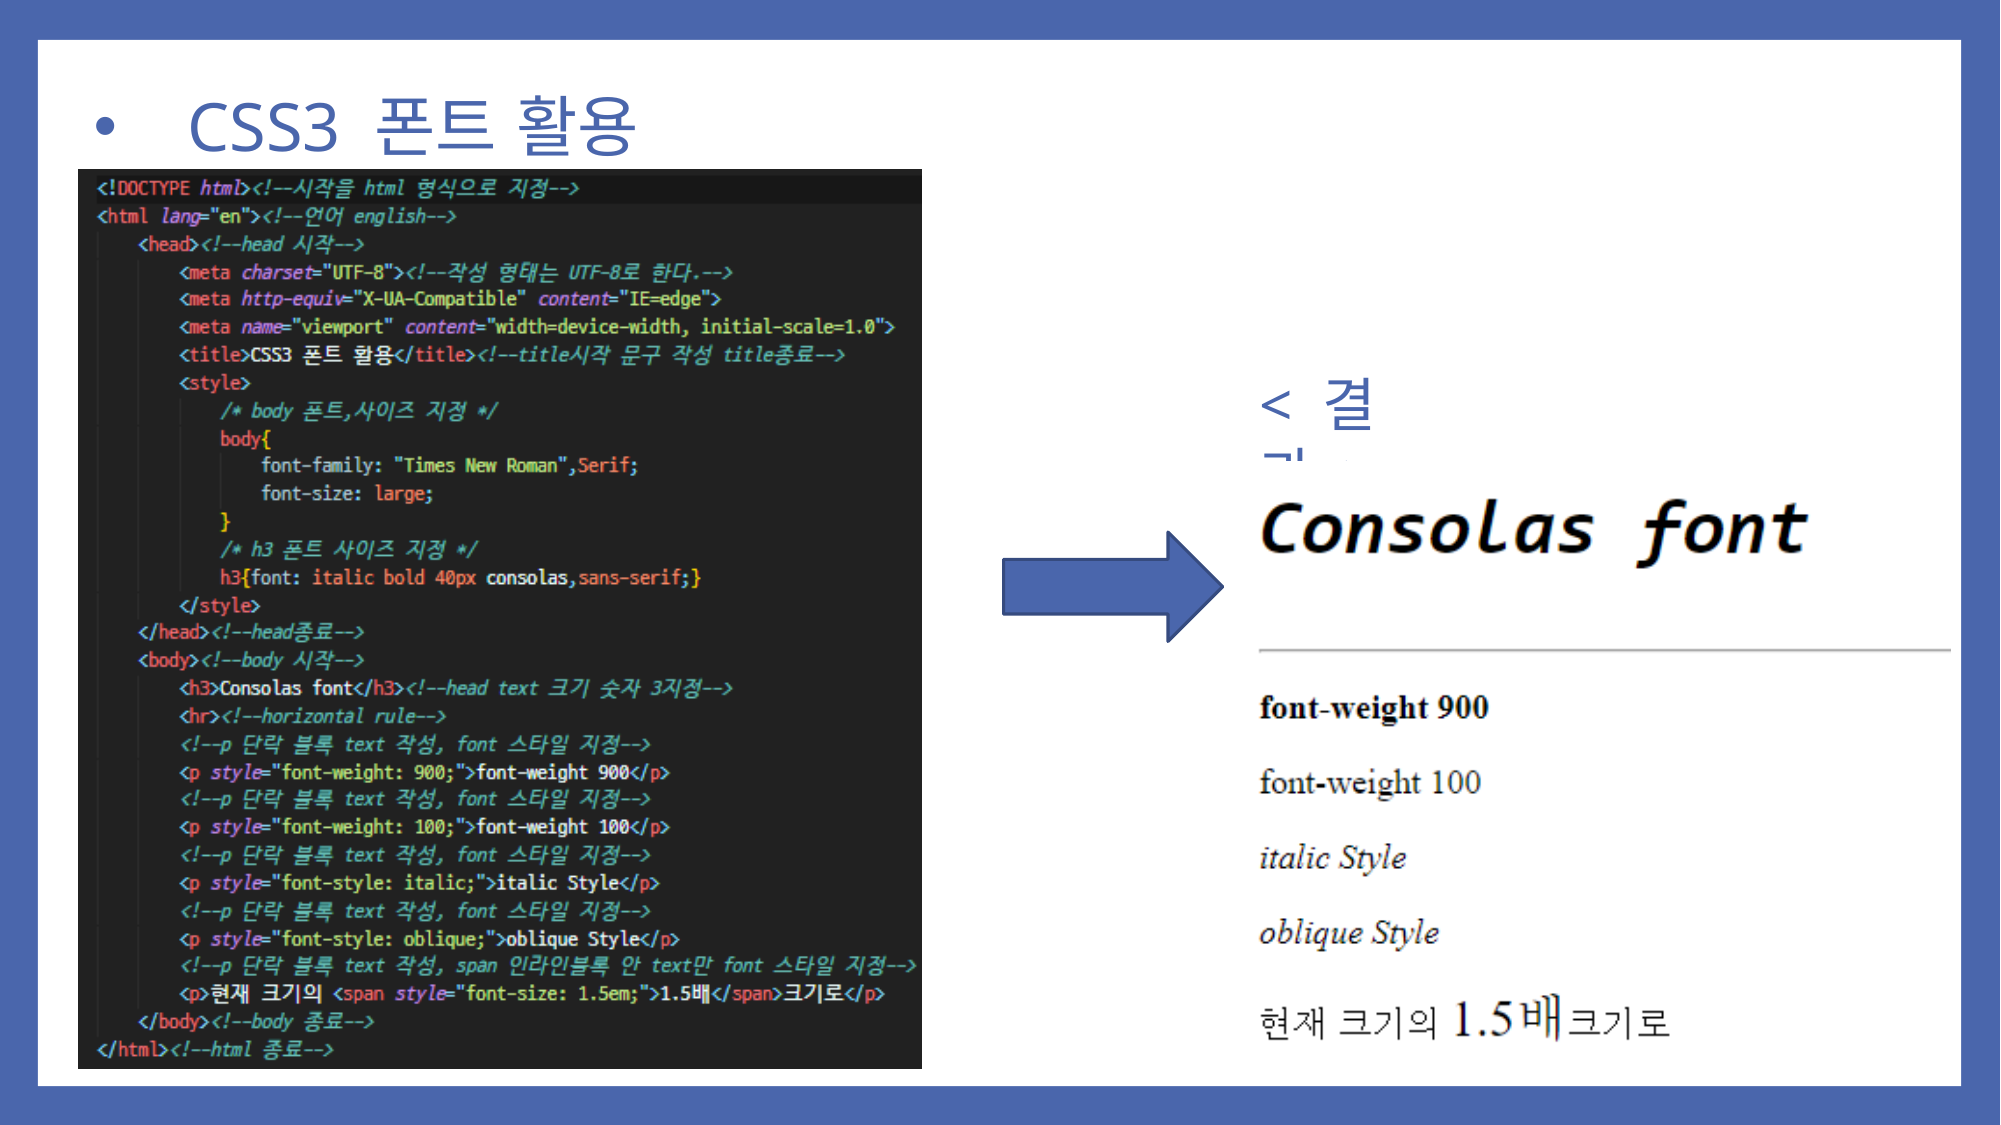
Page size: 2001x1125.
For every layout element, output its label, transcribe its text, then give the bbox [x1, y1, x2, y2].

text_box < 결과 > [1245, 360, 1482, 462]
text_box [1002, 530, 1224, 643]
picture [78, 169, 923, 1069]
picture [1248, 460, 1951, 1071]
title CSS3 폰트 활용 [78, 90, 1699, 170]
